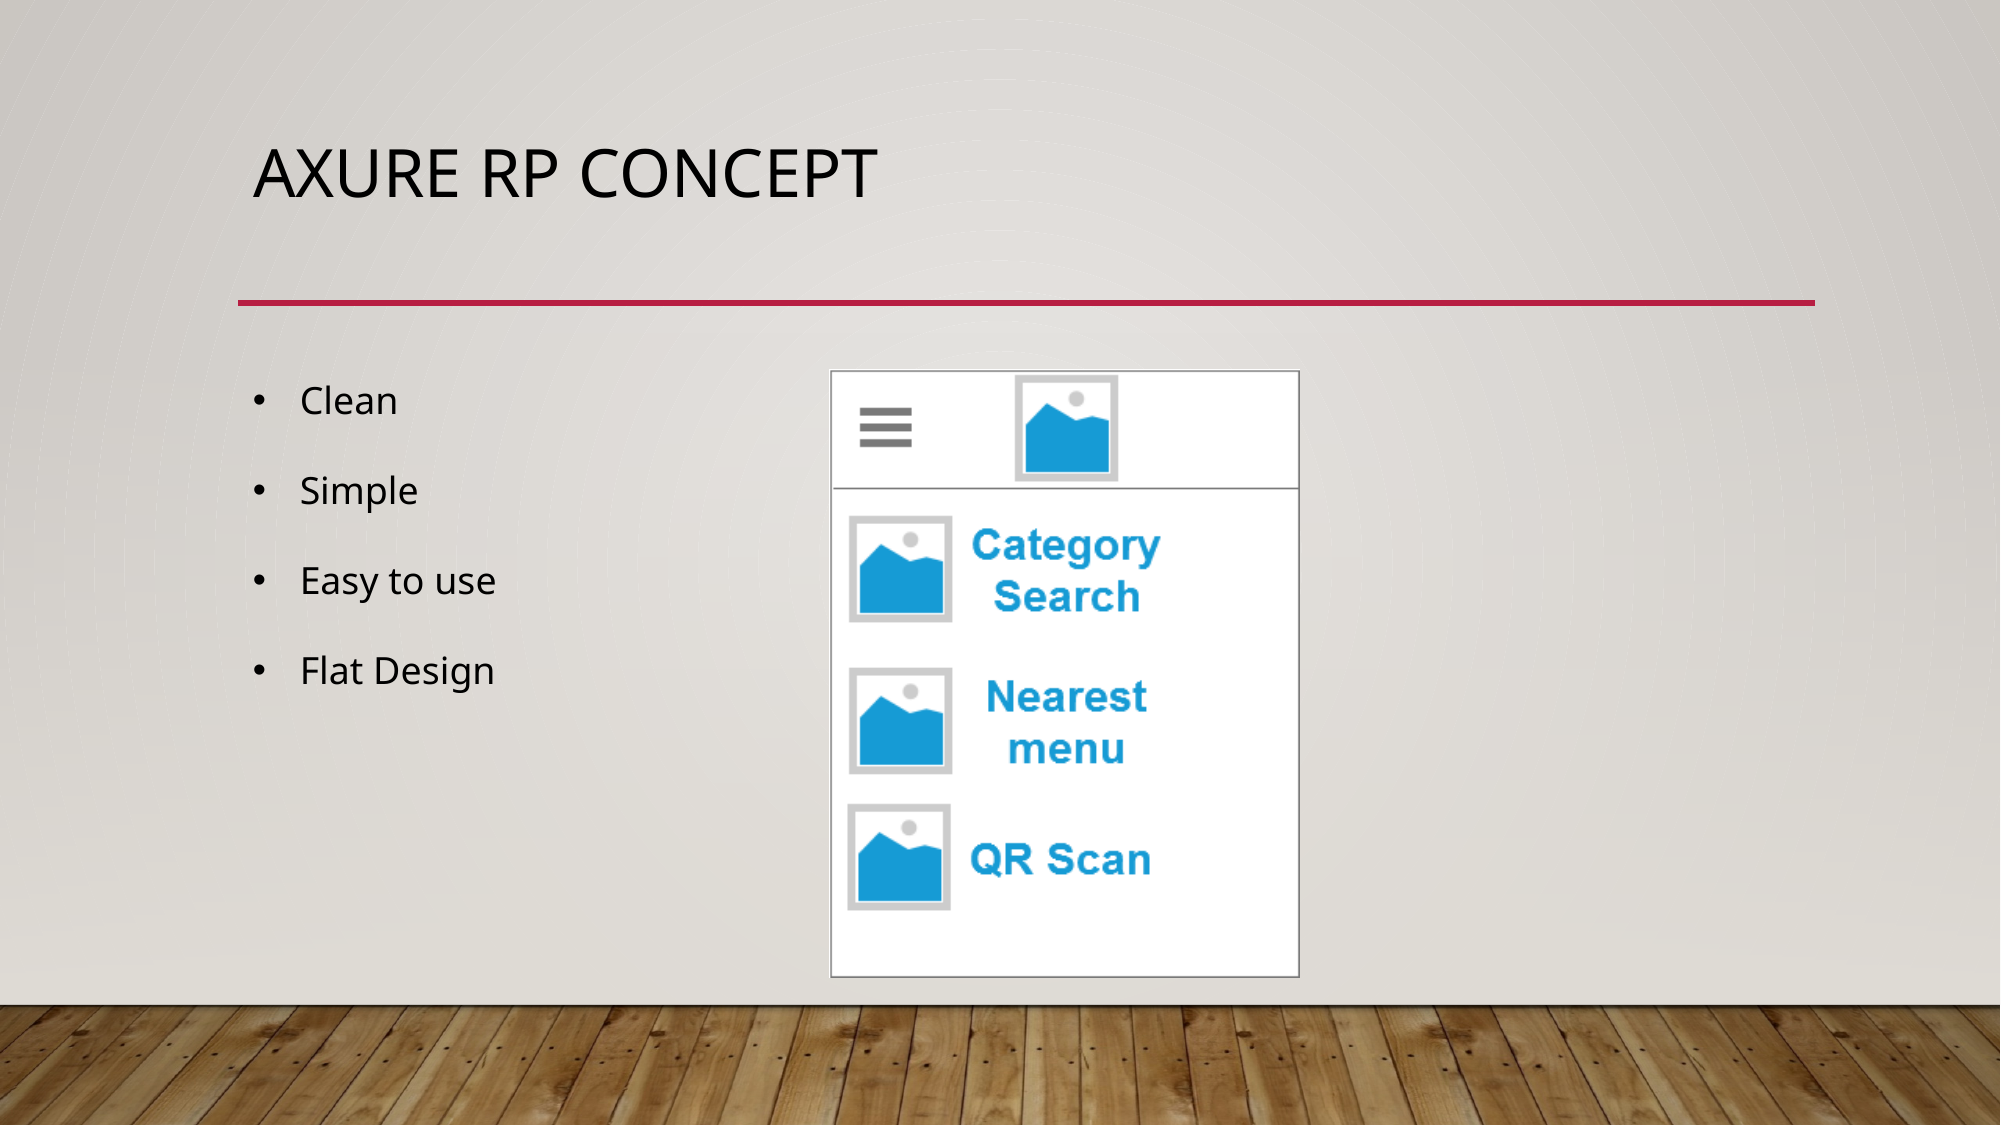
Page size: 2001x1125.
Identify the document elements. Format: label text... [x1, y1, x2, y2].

title Axure RP Concept [238, 131, 1814, 305]
picture [0, 1005, 2000, 1125]
text_box Clean Simple Easy to use Flat Design [238, 369, 566, 700]
picture [829, 369, 1301, 978]
